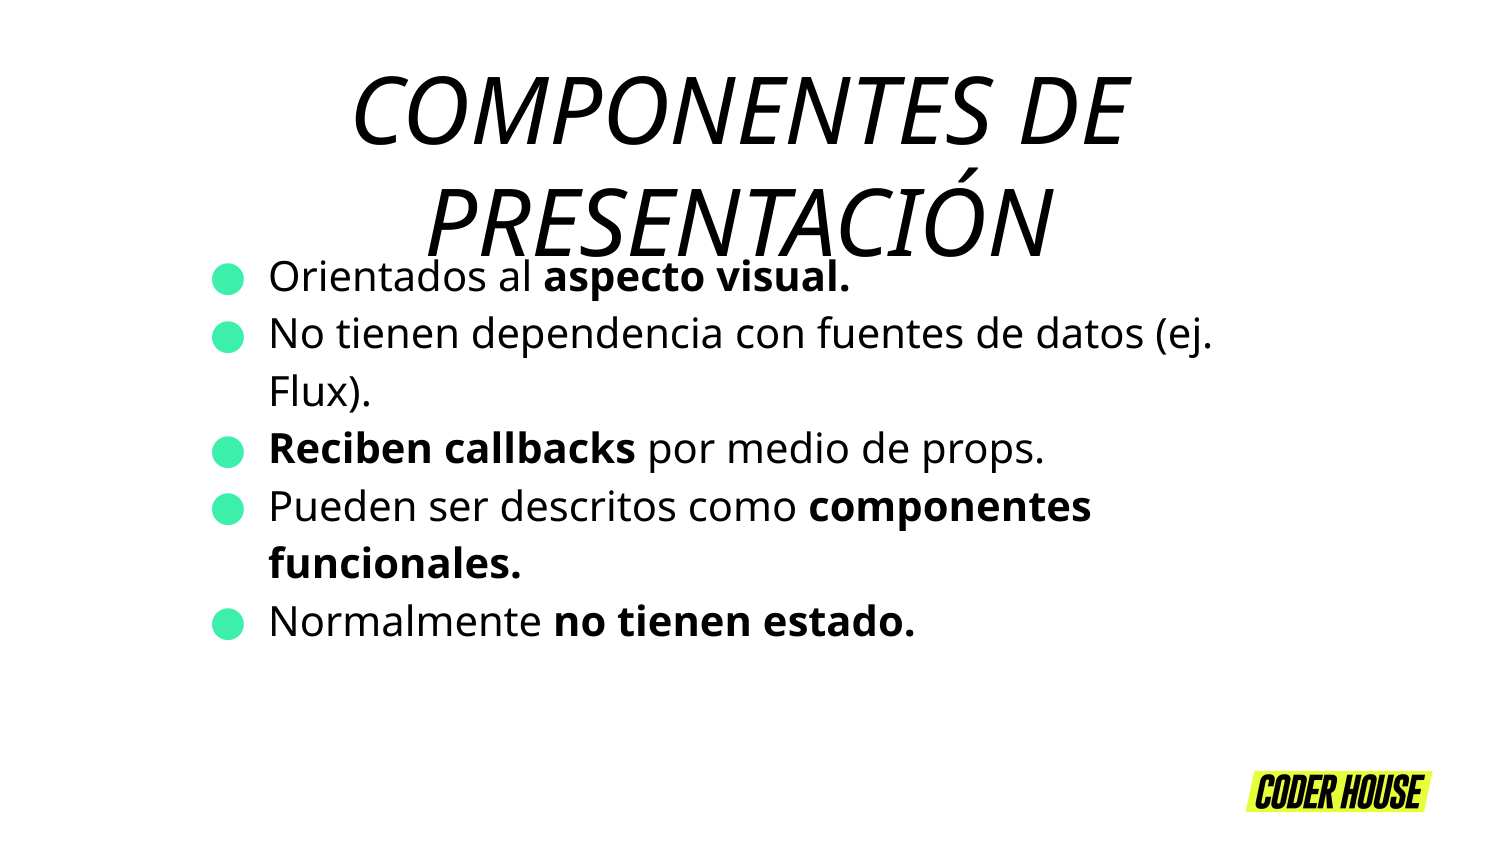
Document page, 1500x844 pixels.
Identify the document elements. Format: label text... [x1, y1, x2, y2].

text_box Orientados al aspecto visual. No tienen dependencia con fuentes de datos (ej. Flux). Reciben callbacks por medio de props. Pueden ser descritos como componentes funcionales. Normalmente no tienen estado. [178, 259, 1322, 668]
text_box COMPONENTES DE PRESENTACIÓN [274, 35, 1204, 198]
picture [1241, 764, 1437, 819]
